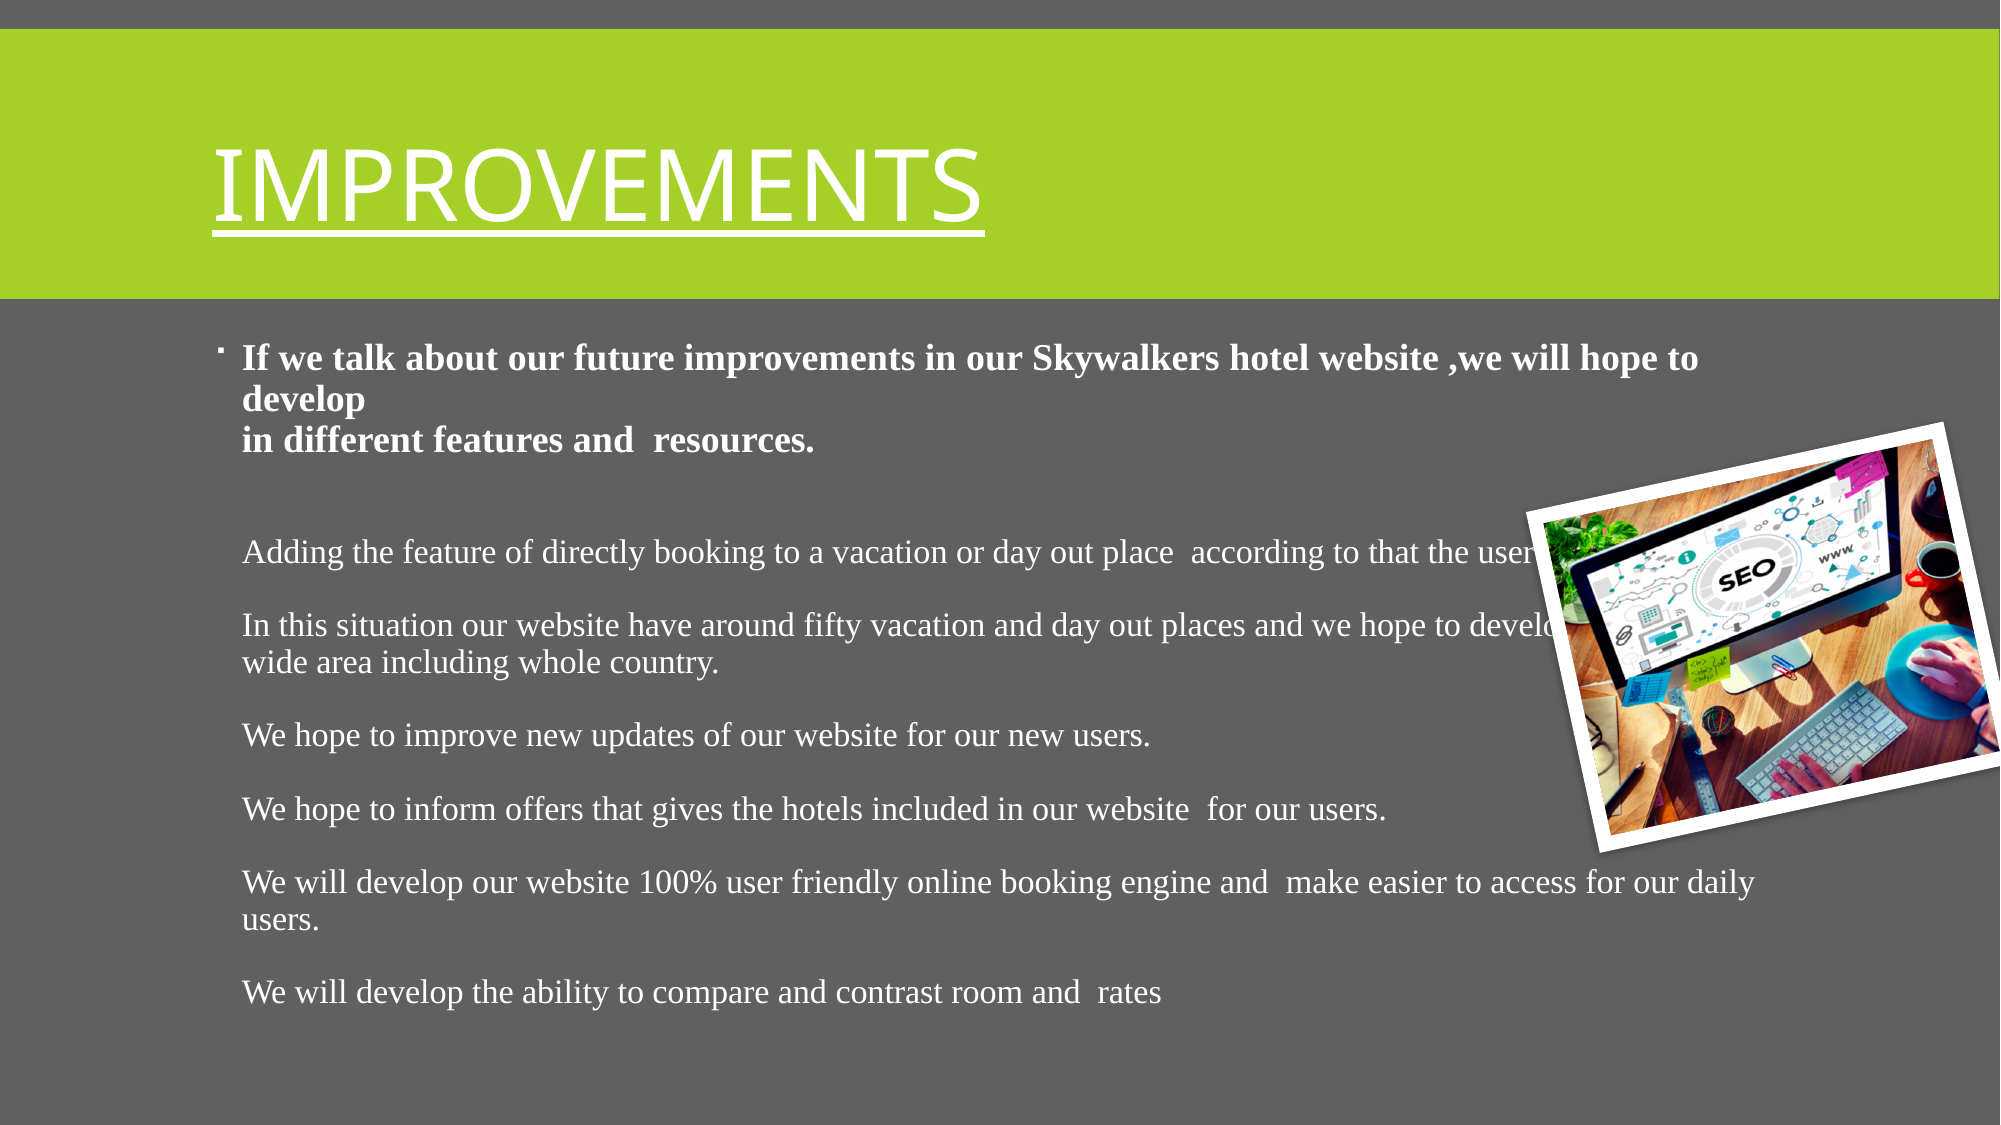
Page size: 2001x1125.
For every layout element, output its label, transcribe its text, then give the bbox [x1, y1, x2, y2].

list If we talk about our future improvements in our Skywalkers hotel website ,we will hope to develop in different features and resources. Adding the feature of directly booking to a vacation or day out place according to that the user choice. In this situation our website have around fifty vacation and day out places and we hope to develop this website in wide area including whole country. We hope to improve new updates of our website for our new users. We hope to inform offers that gives the hotels included in our website for our users. We will develop our website 100% user friendly online booking engine and make easier to access for our daily users. We will develop the ability to compare and contrast room and rates [197, 329, 1803, 1020]
picture [1544, 440, 1999, 835]
title IMPROVEMENTS [197, 82, 1836, 300]
